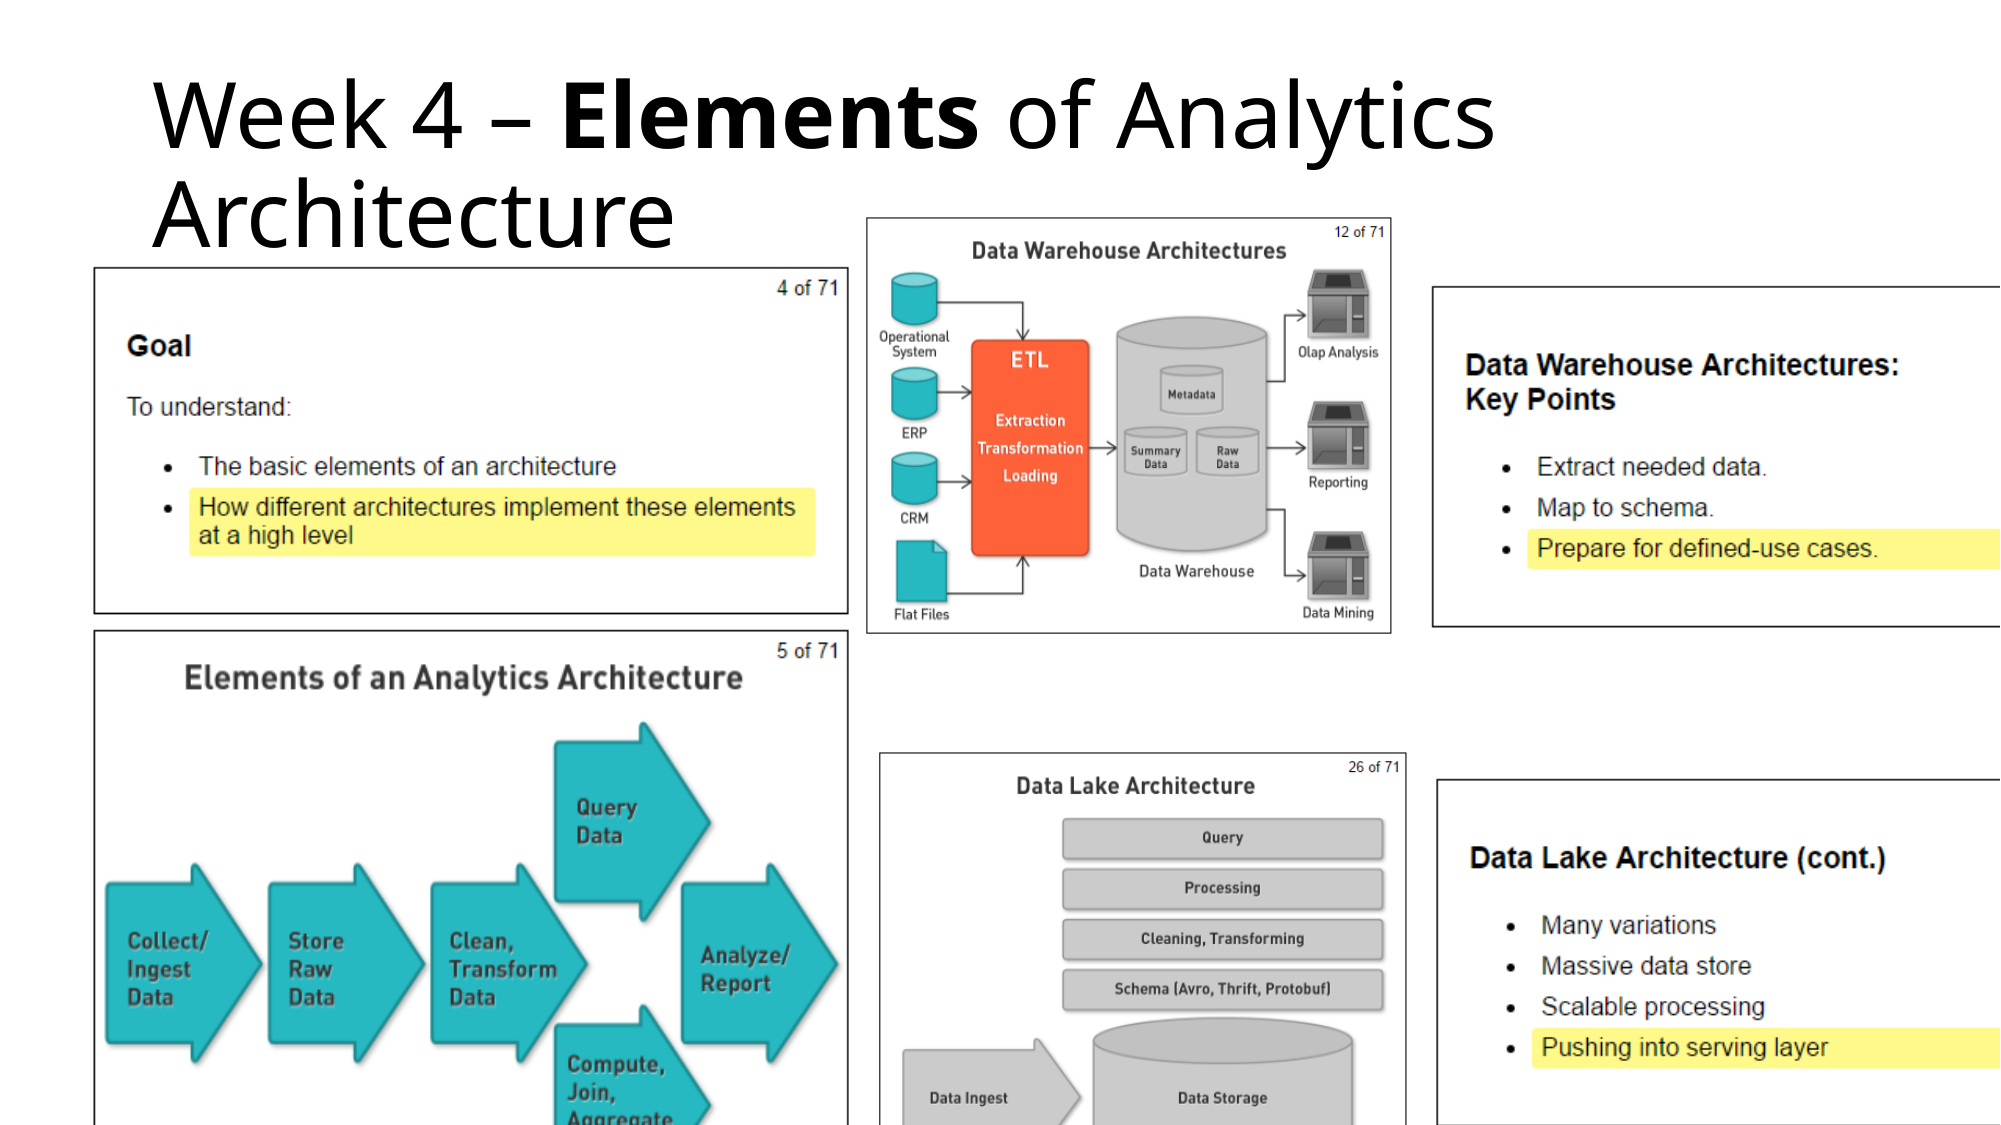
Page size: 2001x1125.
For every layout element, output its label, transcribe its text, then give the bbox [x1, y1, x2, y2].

picture [86, 212, 1398, 1125]
picture [1426, 277, 2000, 634]
title Week 4 – Elements of Analytics Architecture [137, 59, 1863, 278]
picture [876, 747, 1412, 1125]
picture [1432, 773, 2000, 1125]
